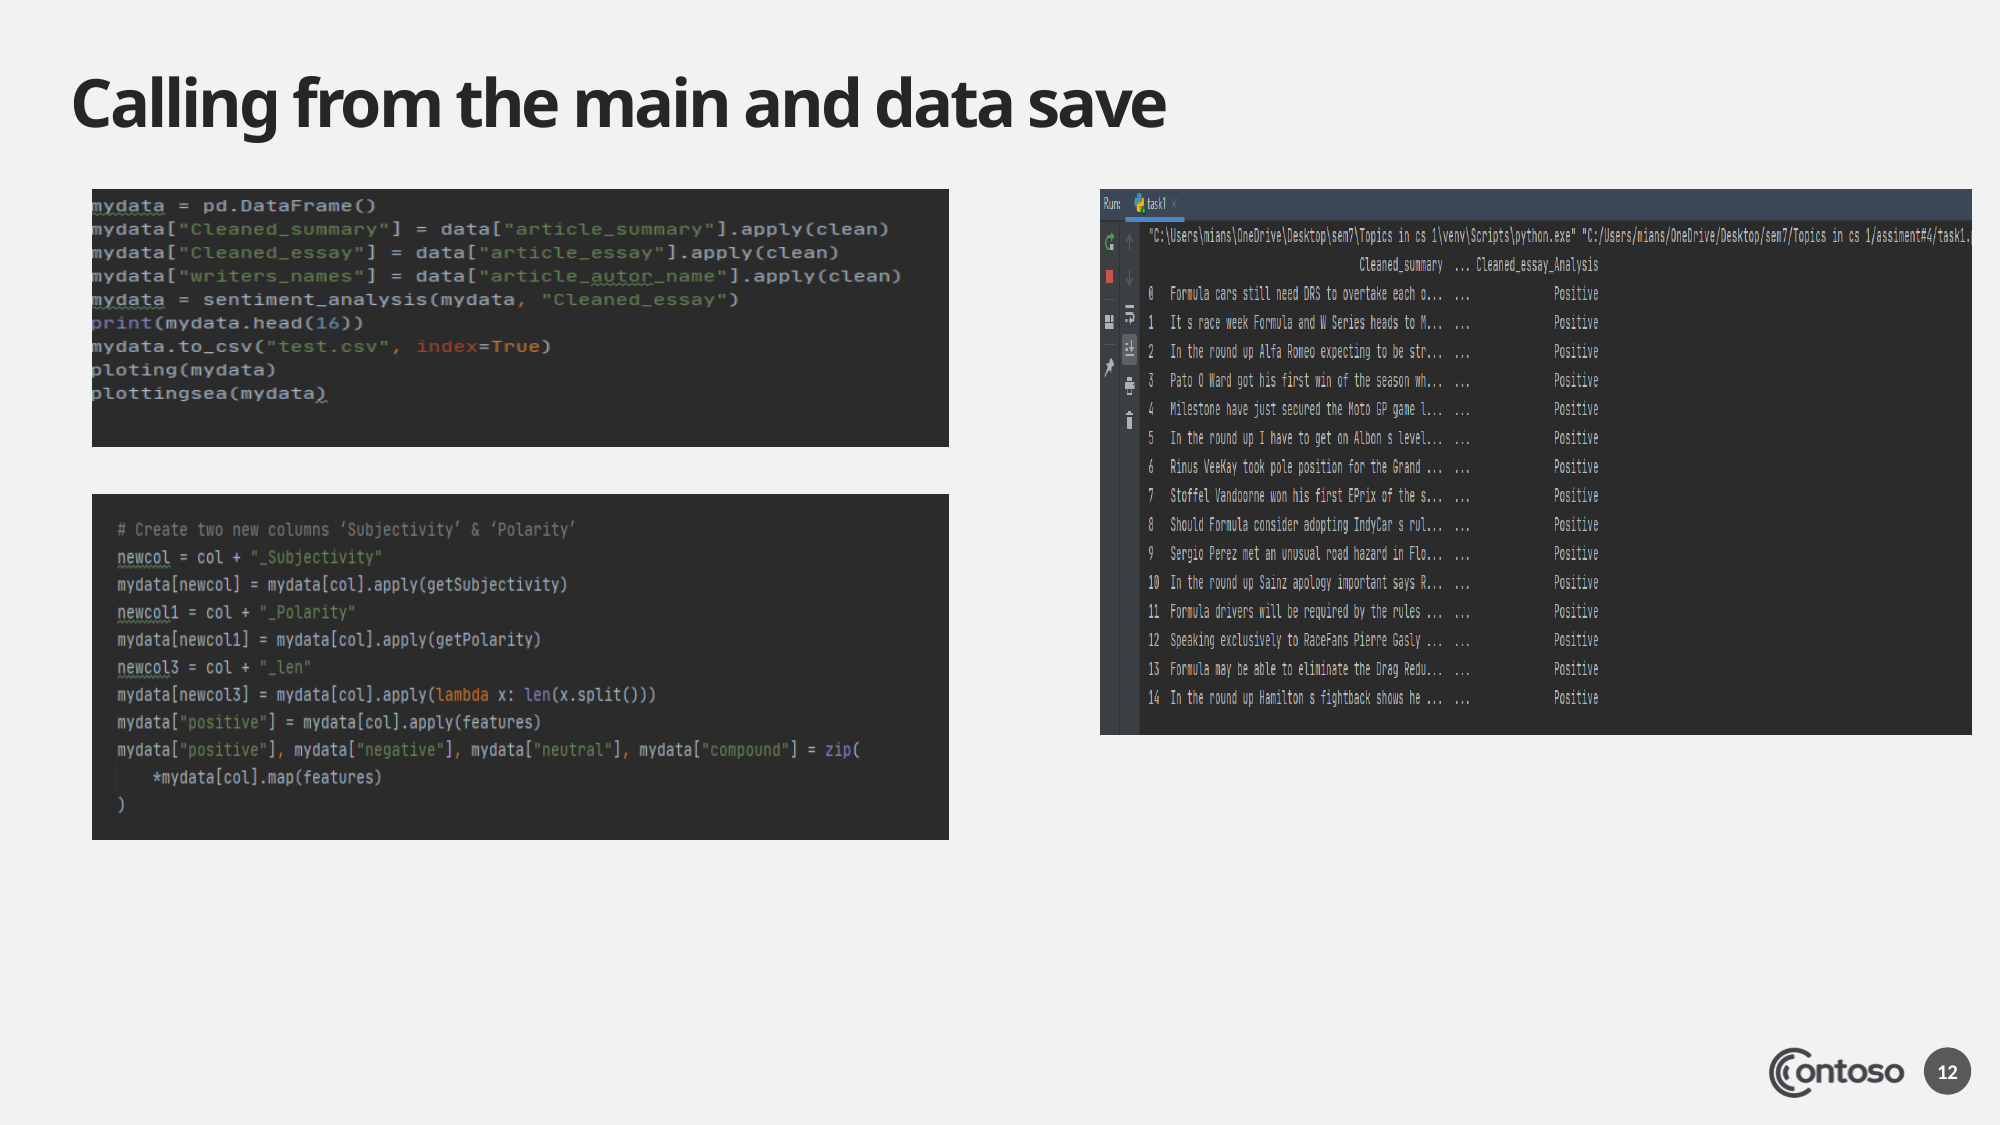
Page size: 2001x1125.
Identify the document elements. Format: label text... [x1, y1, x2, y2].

picture [92, 189, 949, 447]
picture [92, 494, 949, 840]
picture [1099, 189, 1972, 735]
slide_number 12 [1923, 1047, 1972, 1095]
title Calling from the main and data save [70, 70, 1930, 142]
